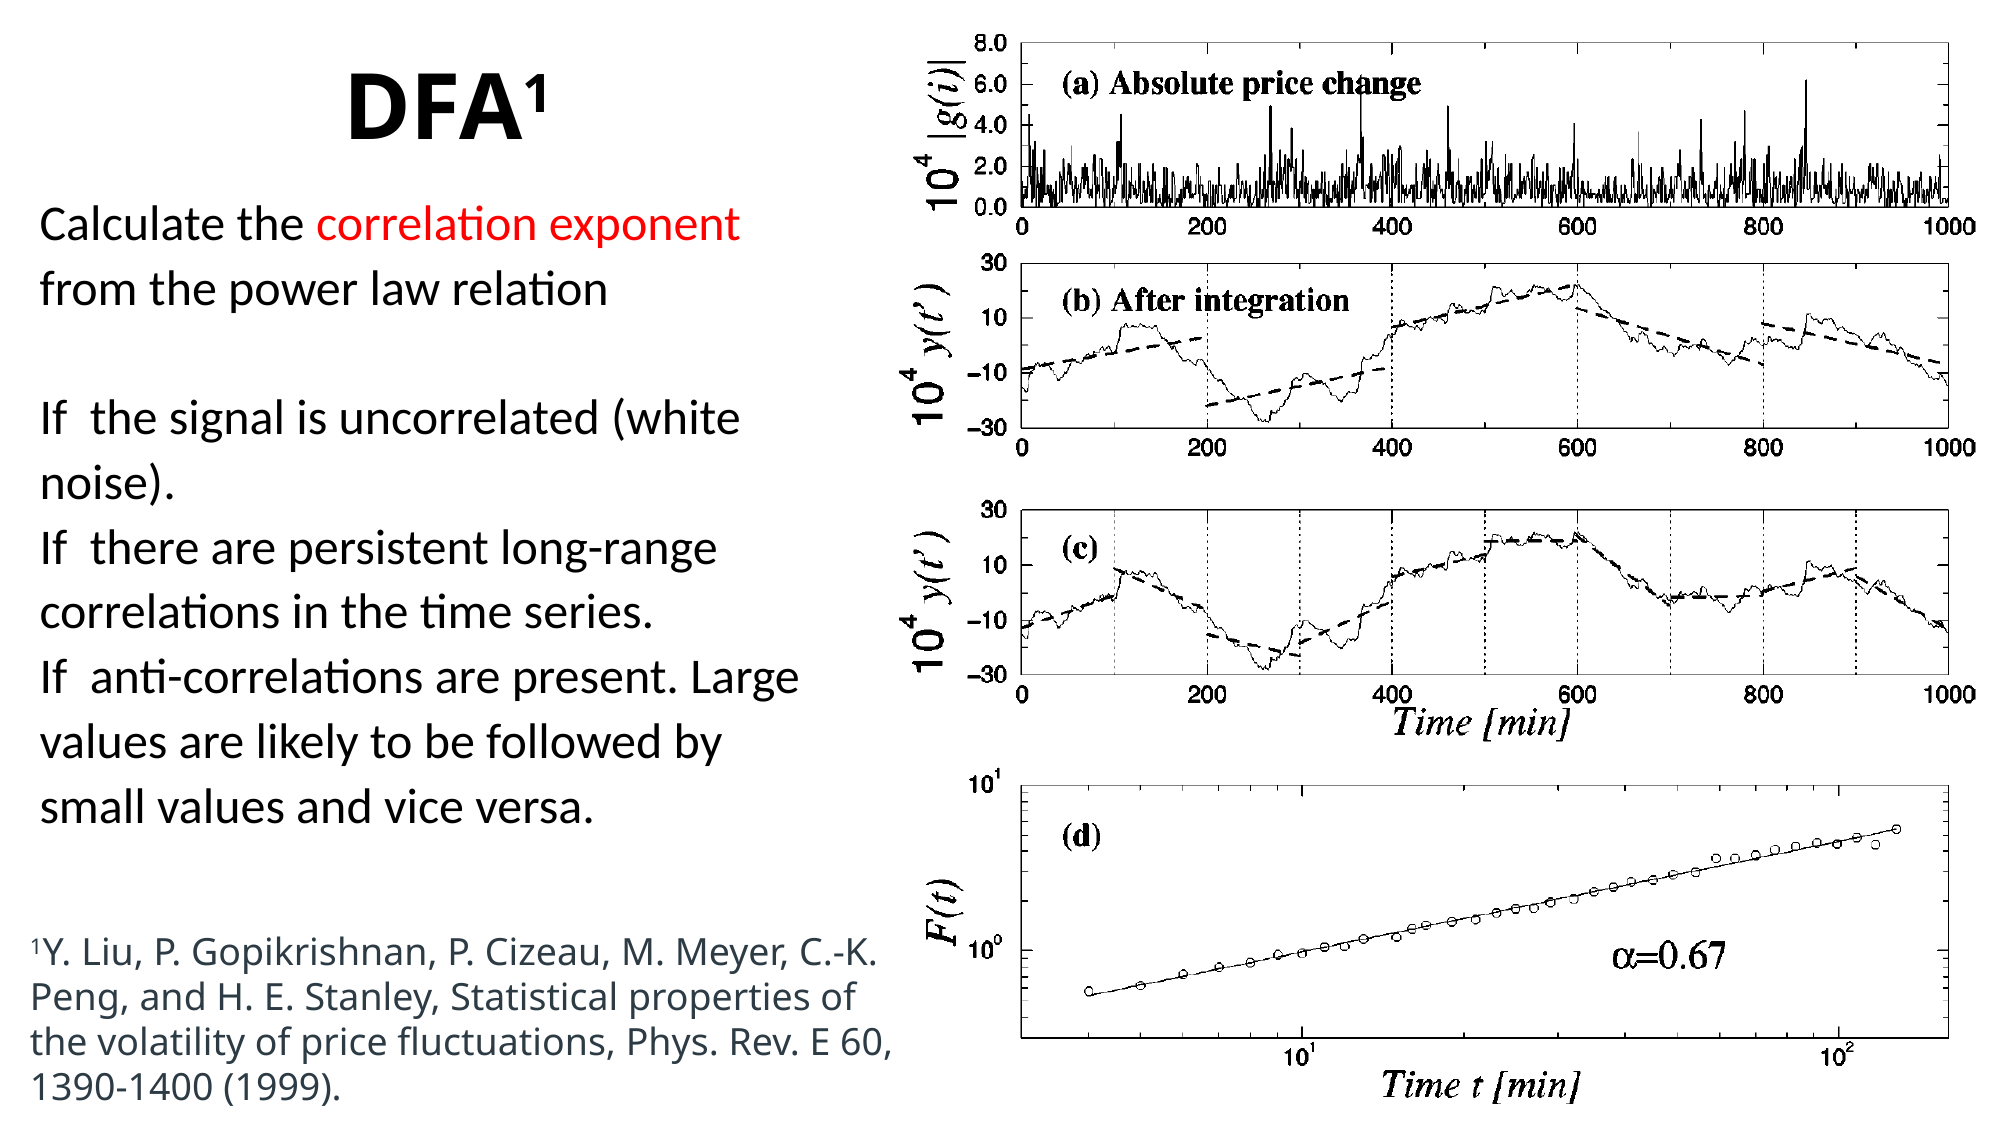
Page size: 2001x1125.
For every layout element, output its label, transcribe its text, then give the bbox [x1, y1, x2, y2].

title DFA1 [11, 50, 881, 167]
text_box 1Y. Liu, P. Gopikrishnan, P. Cizeau, M. Meyer, C.-K. Peng, and H. E. Stanley, Statistical properties of the volatility of price fluctuations, Phys. Rev. E 60, 1390-1400 (1999). [15, 920, 881, 1116]
picture [881, 6, 1996, 1118]
